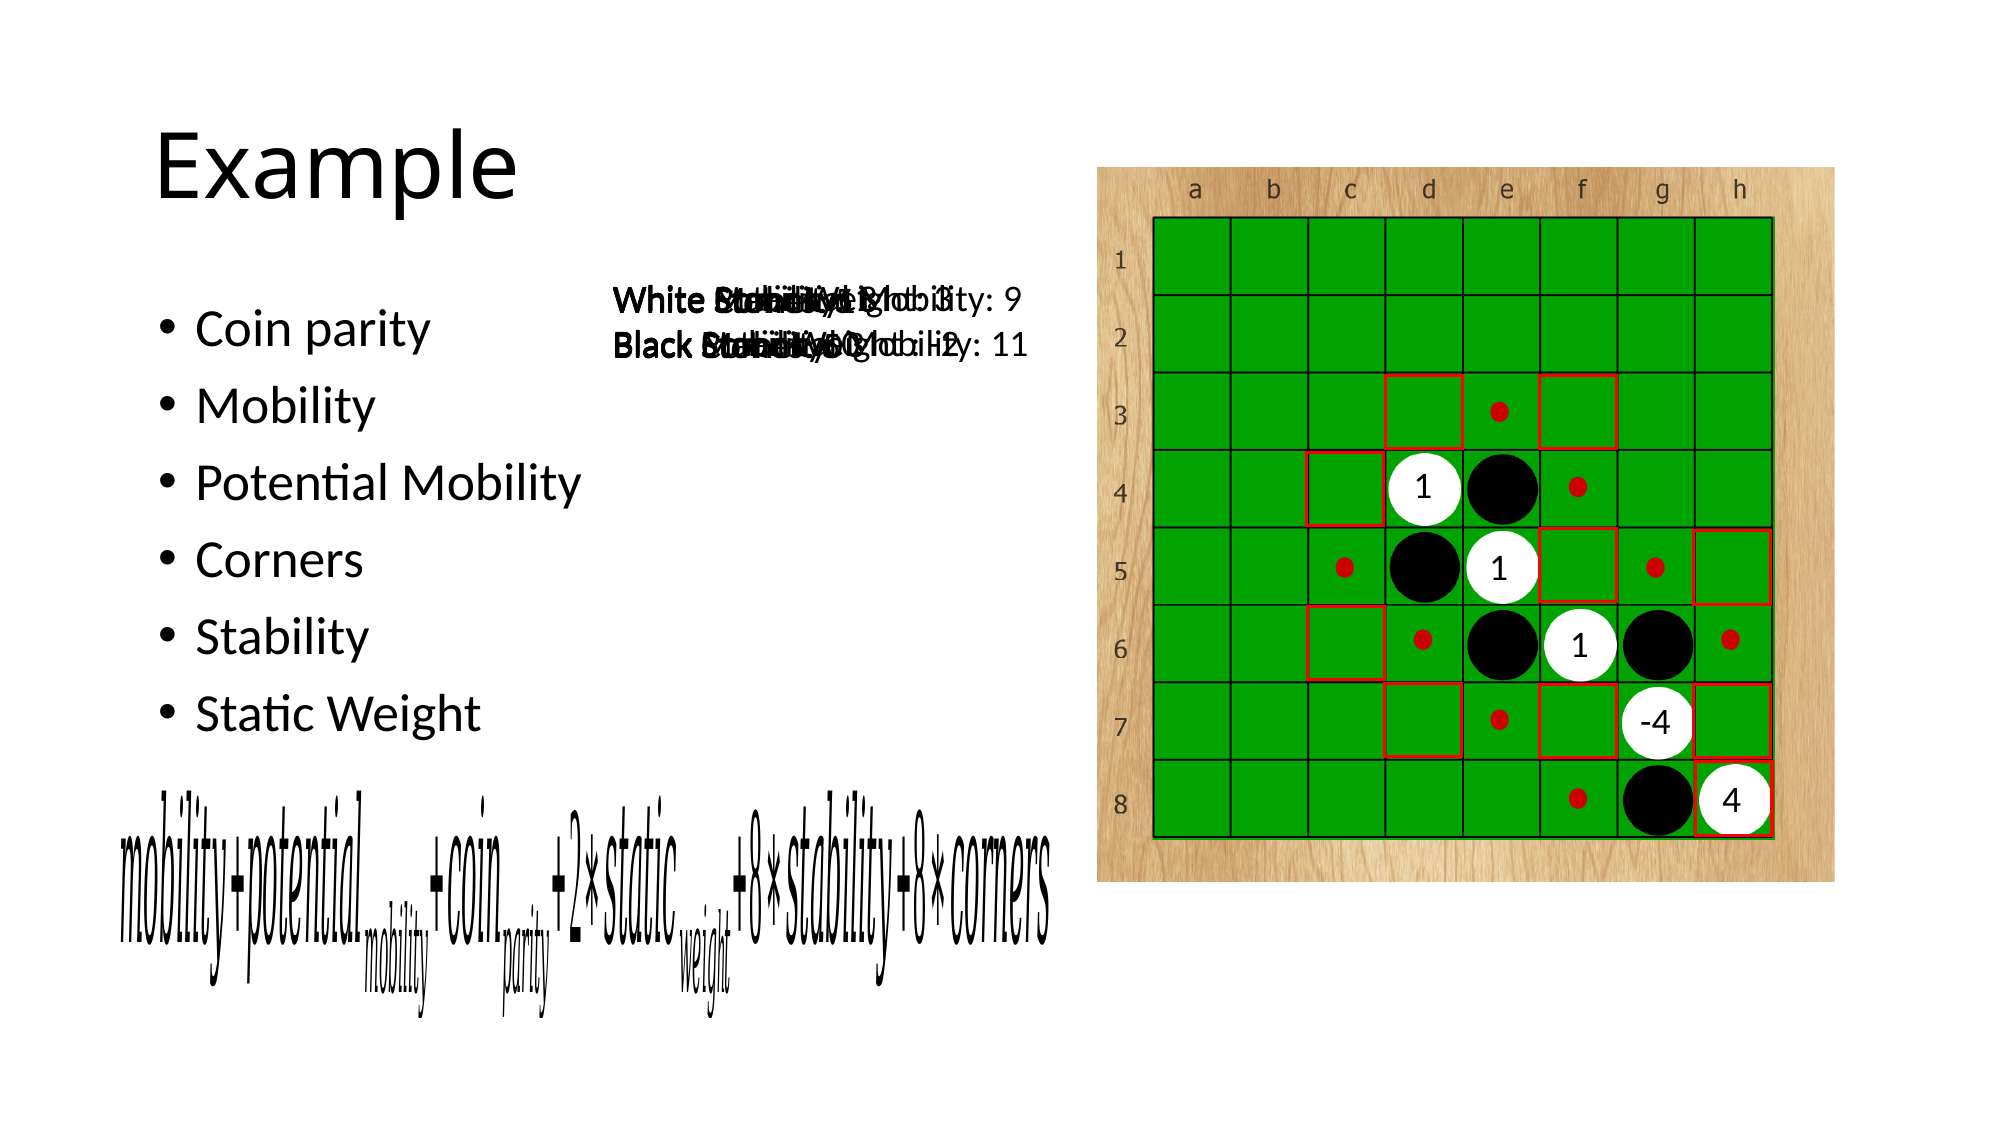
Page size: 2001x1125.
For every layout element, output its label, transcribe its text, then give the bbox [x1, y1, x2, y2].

text_box White Potential Mobility: 9 Black Potential Mobility: 11 [926, 266, 1049, 371]
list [1097, 167, 1104, 882]
list Coin parity Mobility Potential Mobility Corners Stability Static Weight [143, 293, 994, 753]
picture [1104, 167, 1835, 882]
title Example [137, 59, 1863, 278]
text_box White Static Weight: 3 Black Static Weight : -2 [598, 267, 1001, 372]
